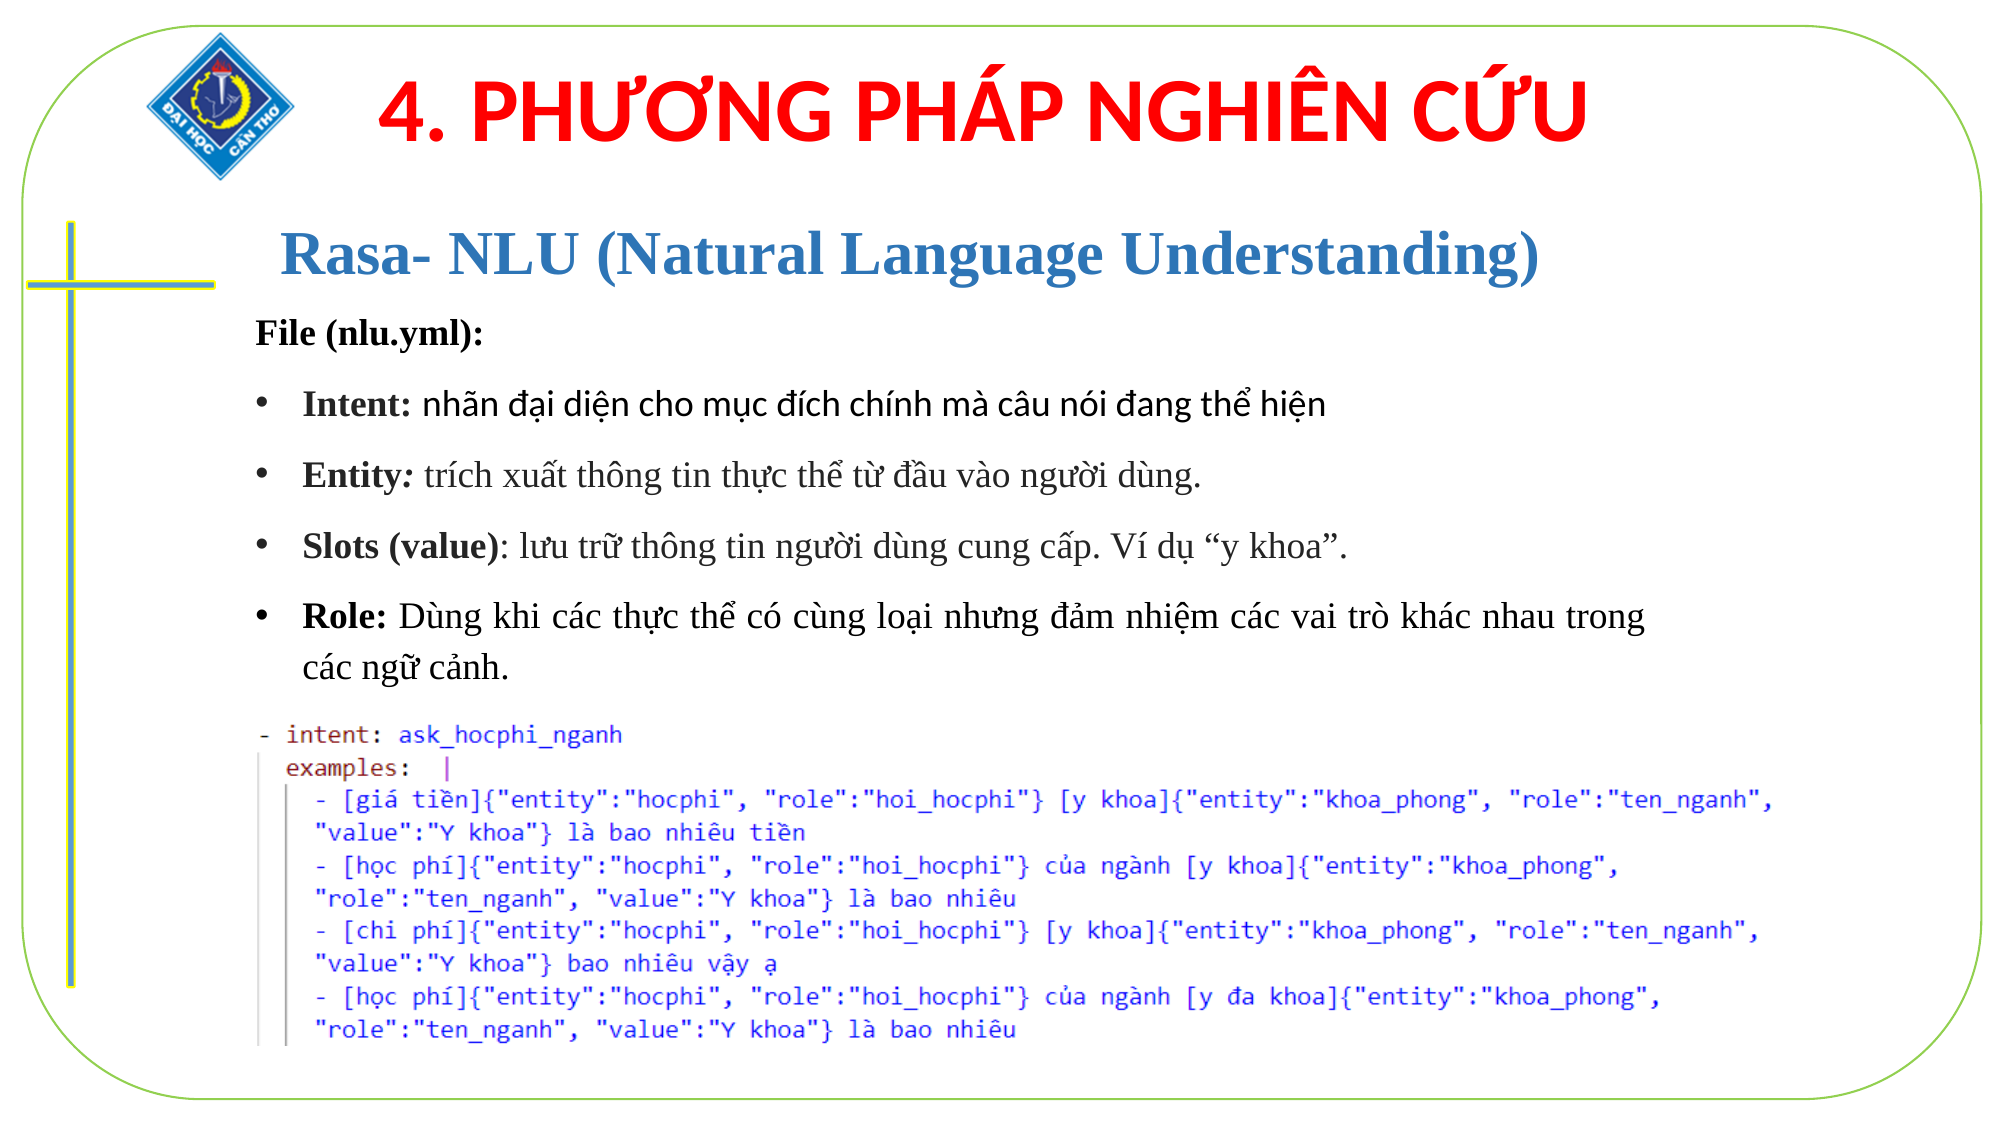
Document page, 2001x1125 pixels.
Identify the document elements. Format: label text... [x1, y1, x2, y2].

picture [240, 703, 1795, 1046]
title Rasa- NLU (Natural Language Understanding) [265, 195, 1662, 296]
picture [146, 32, 295, 181]
list File (nlu.yml): Intent: nhãn đại diện cho mục đích chính mà câu nói đang thể hiện Entity: trích xuất thông tin thực thể từ đầu vào người dùng. Slots (value): lưu trữ thông tin người dùng cung cấp. Ví dụ “y khoa”. Role: Dùng khi các thực thể có cùng loại nhưng đảm nhiệm các vai trò khác nhau trong các ngữ cảnh. [240, 305, 1662, 703]
text_box 4. PHƯƠNG PHÁP NGHIÊN CỨU [363, 42, 1864, 168]
